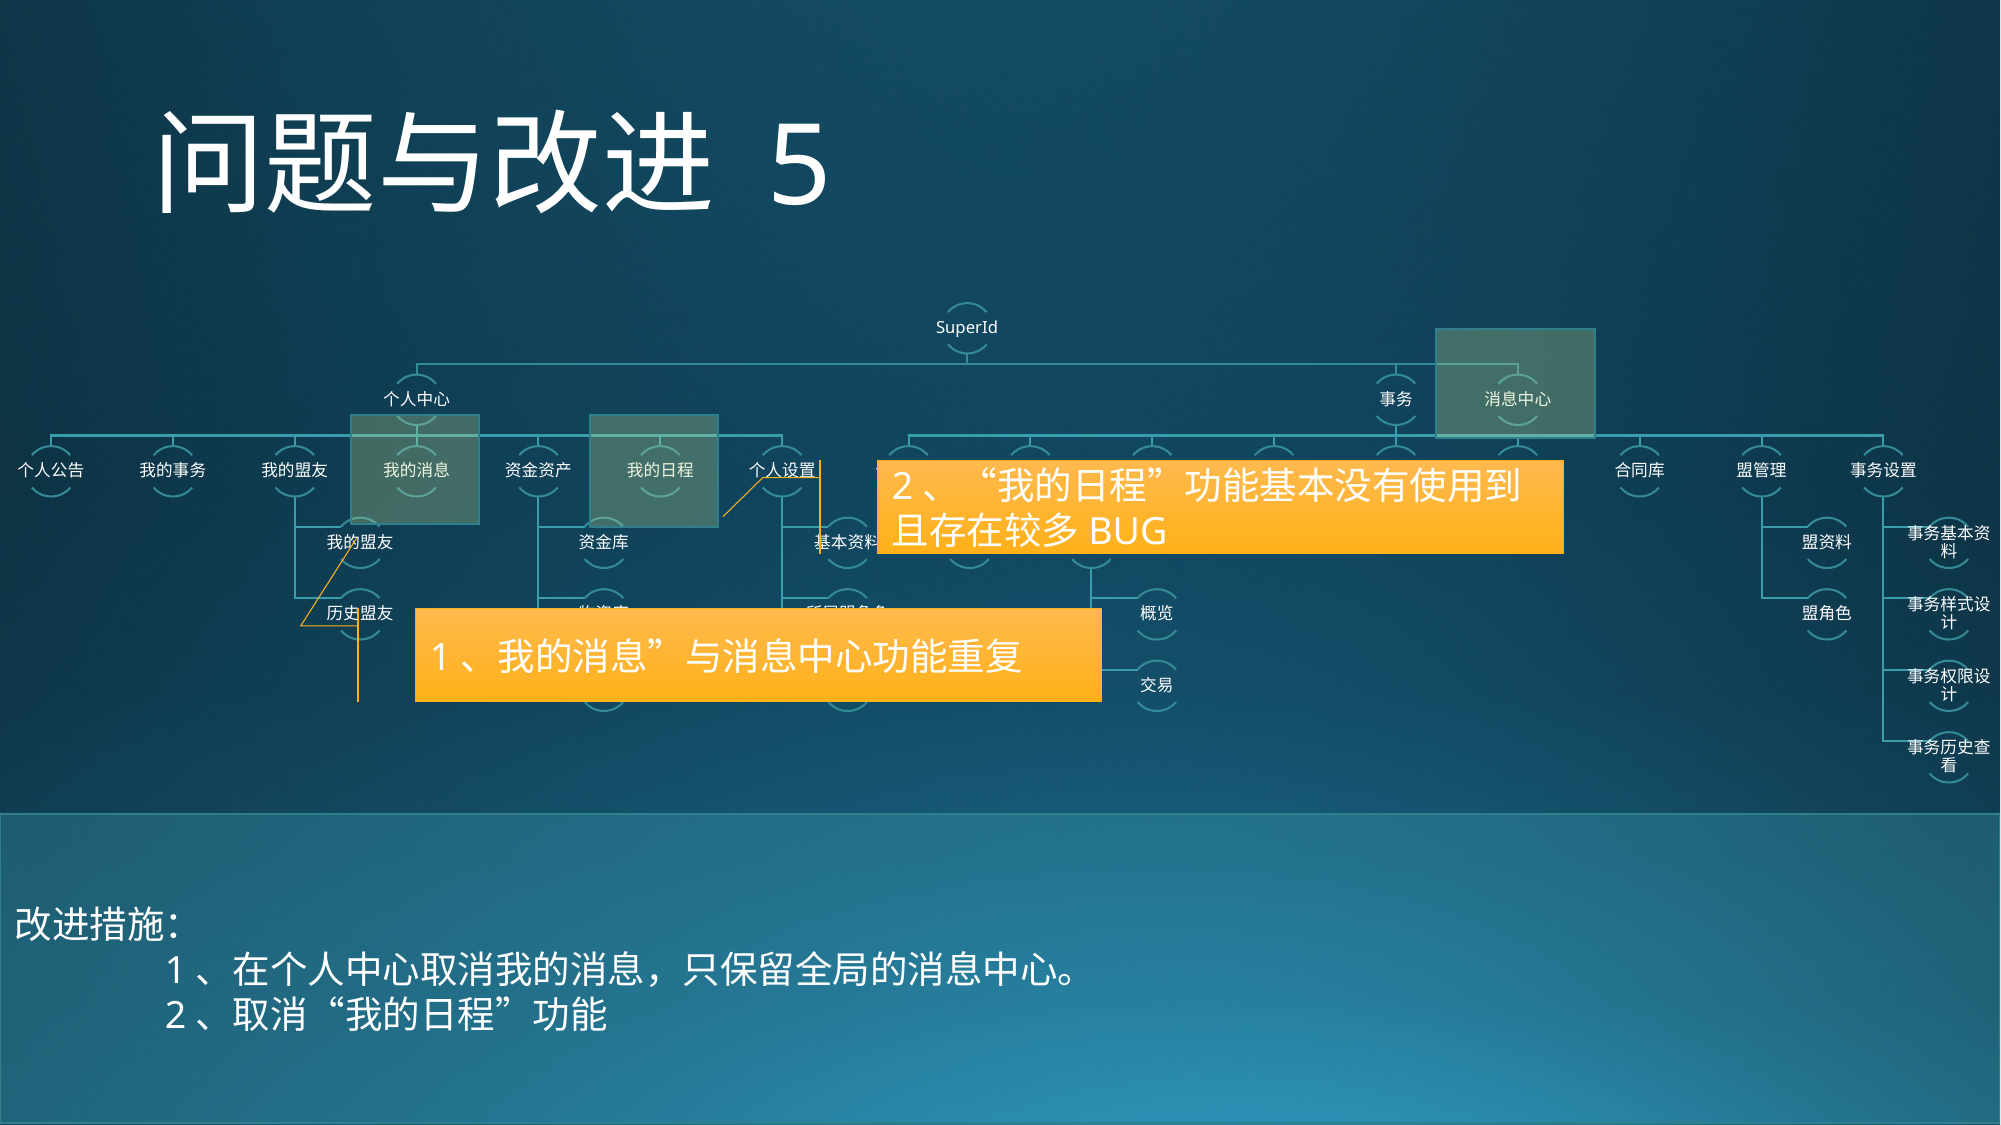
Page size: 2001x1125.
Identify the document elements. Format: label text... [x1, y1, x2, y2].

title 问题与改进 5 [137, 59, 1863, 278]
text_box 改进措施： 1、在个人中心取消我的消息，只保留全局的消息中心。 2、取消“我的日程”功能 [0, 813, 2000, 1124]
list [0, 299, 2000, 787]
picture [0, 0, 2001, 1125]
